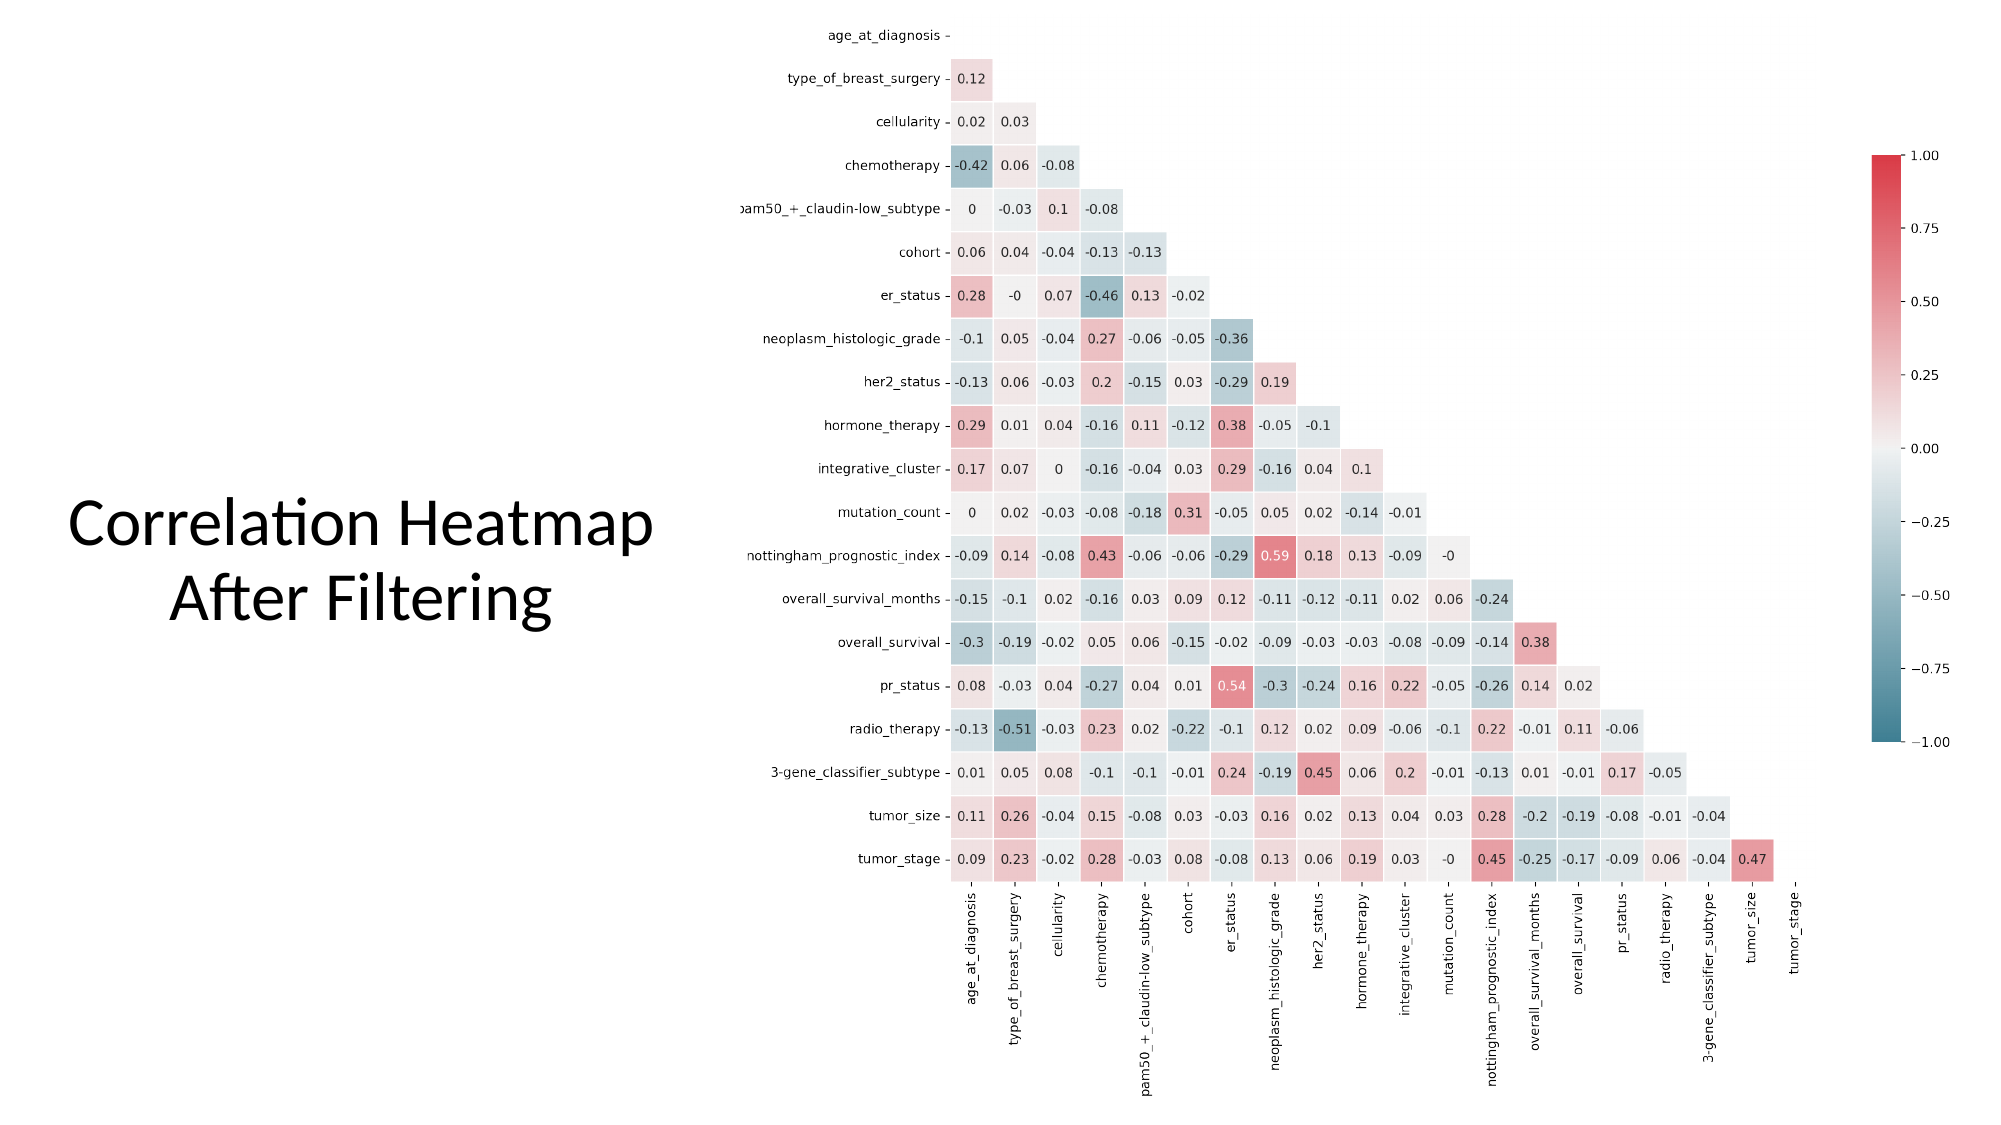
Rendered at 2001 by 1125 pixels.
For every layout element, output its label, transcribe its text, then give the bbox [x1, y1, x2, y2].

picture [740, 5, 2001, 1125]
text_box Correlation Heatmap After Filtering [31, 478, 693, 646]
